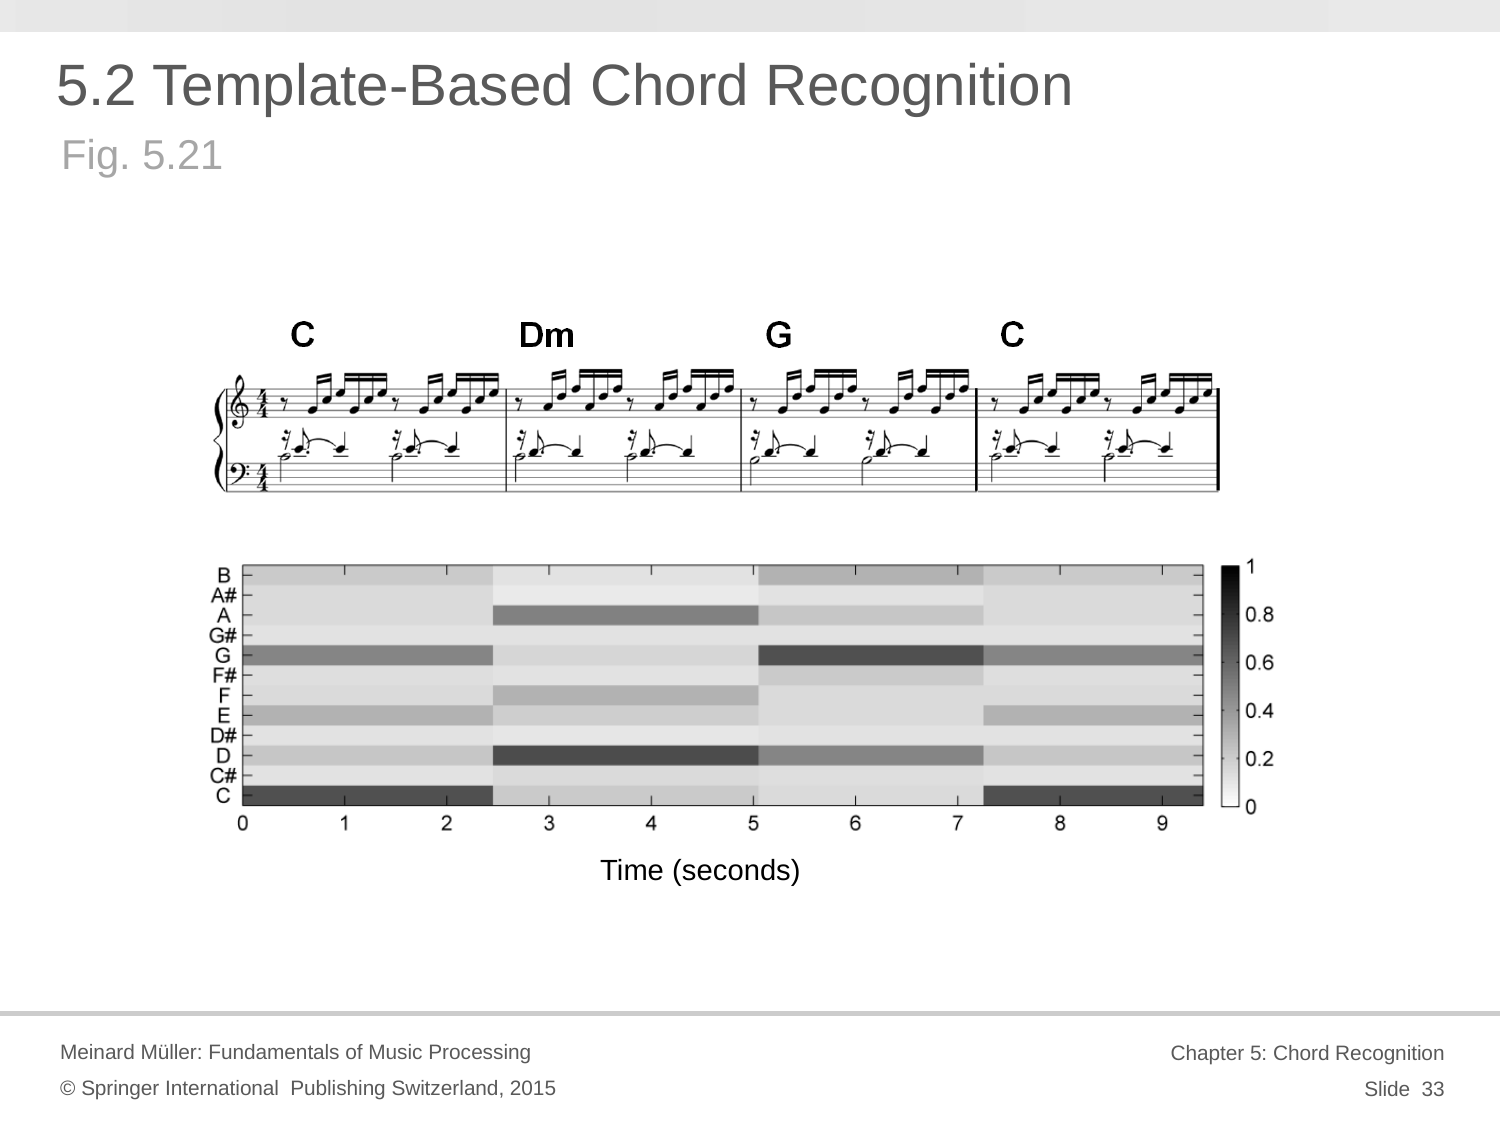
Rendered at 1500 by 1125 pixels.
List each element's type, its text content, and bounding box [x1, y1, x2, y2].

text_box Time (seconds) [585, 846, 816, 894]
title 5.2 Template-Based Chord Recognition [40, 39, 1448, 133]
picture [208, 298, 1224, 503]
picture [0, 0, 1500, 32]
picture [14, 542, 1489, 839]
list Fig. 5.21 [46, 115, 276, 198]
